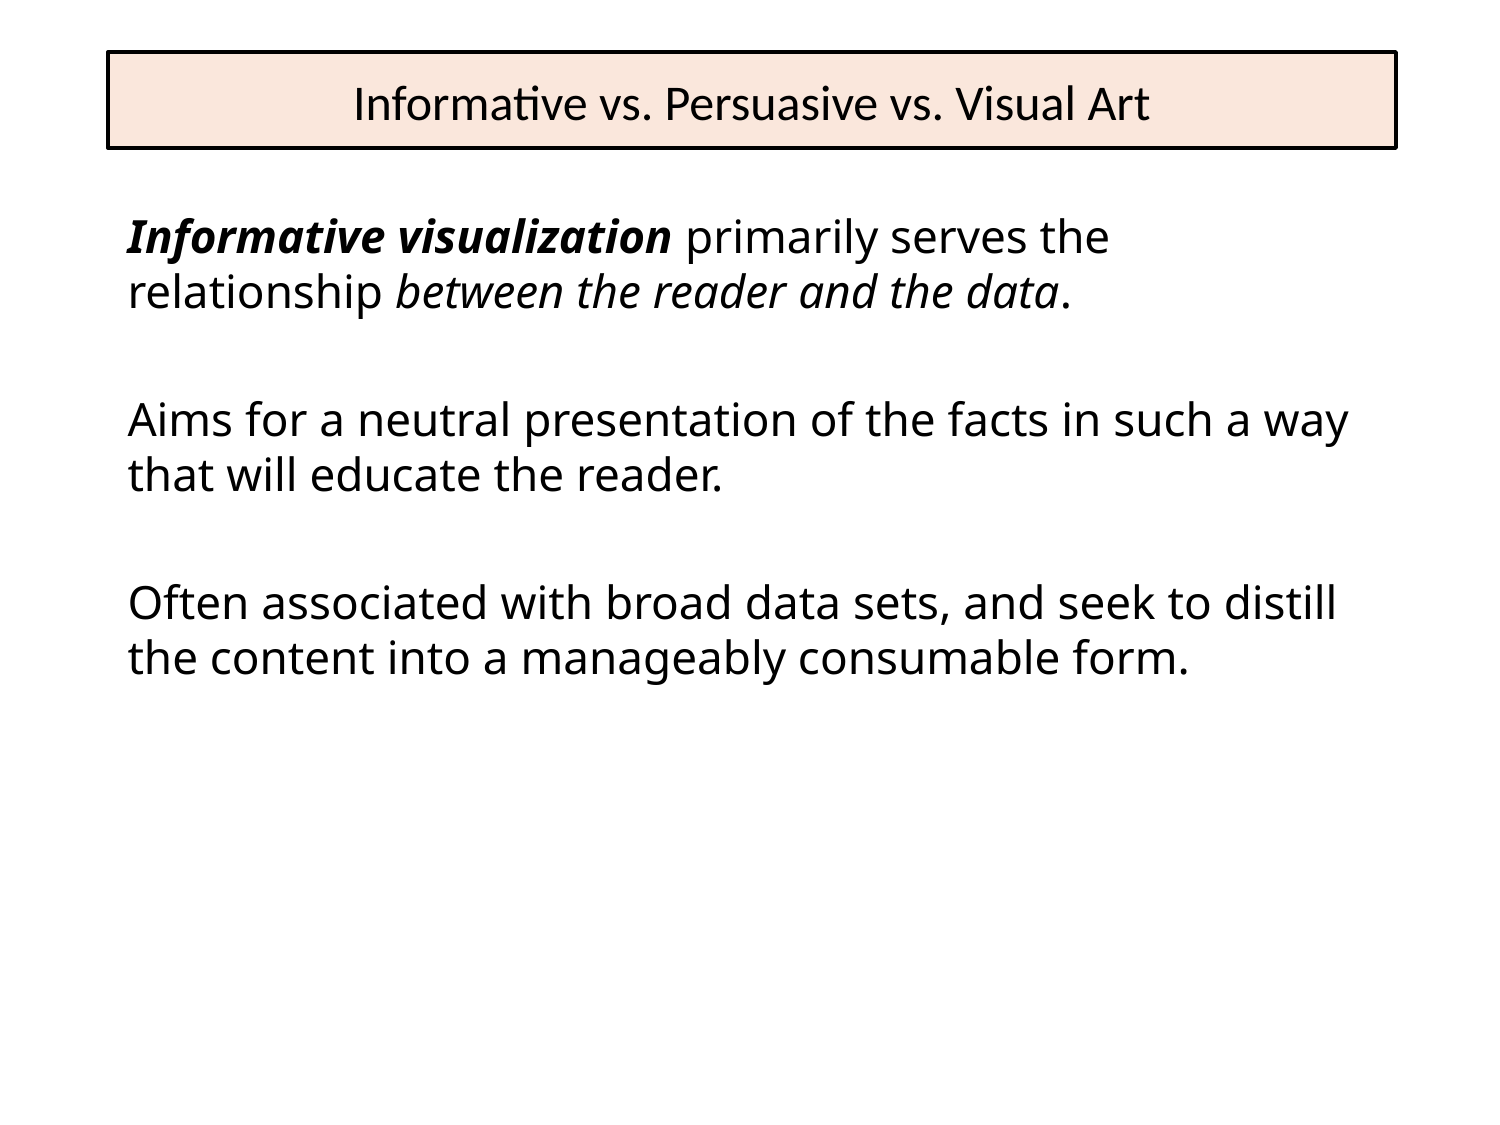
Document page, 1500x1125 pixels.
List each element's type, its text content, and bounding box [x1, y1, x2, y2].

title Informative vs. Persuasive vs. Visual Art [106, 50, 1398, 150]
list Informative visualization primarily serves the relationship between the reader and the data. Aims for a neutral presentation of the facts in such a way that will educate the reader. Often associated with broad data sets, and seek to distill the content into a manageably consumable form. [112, 200, 1388, 875]
